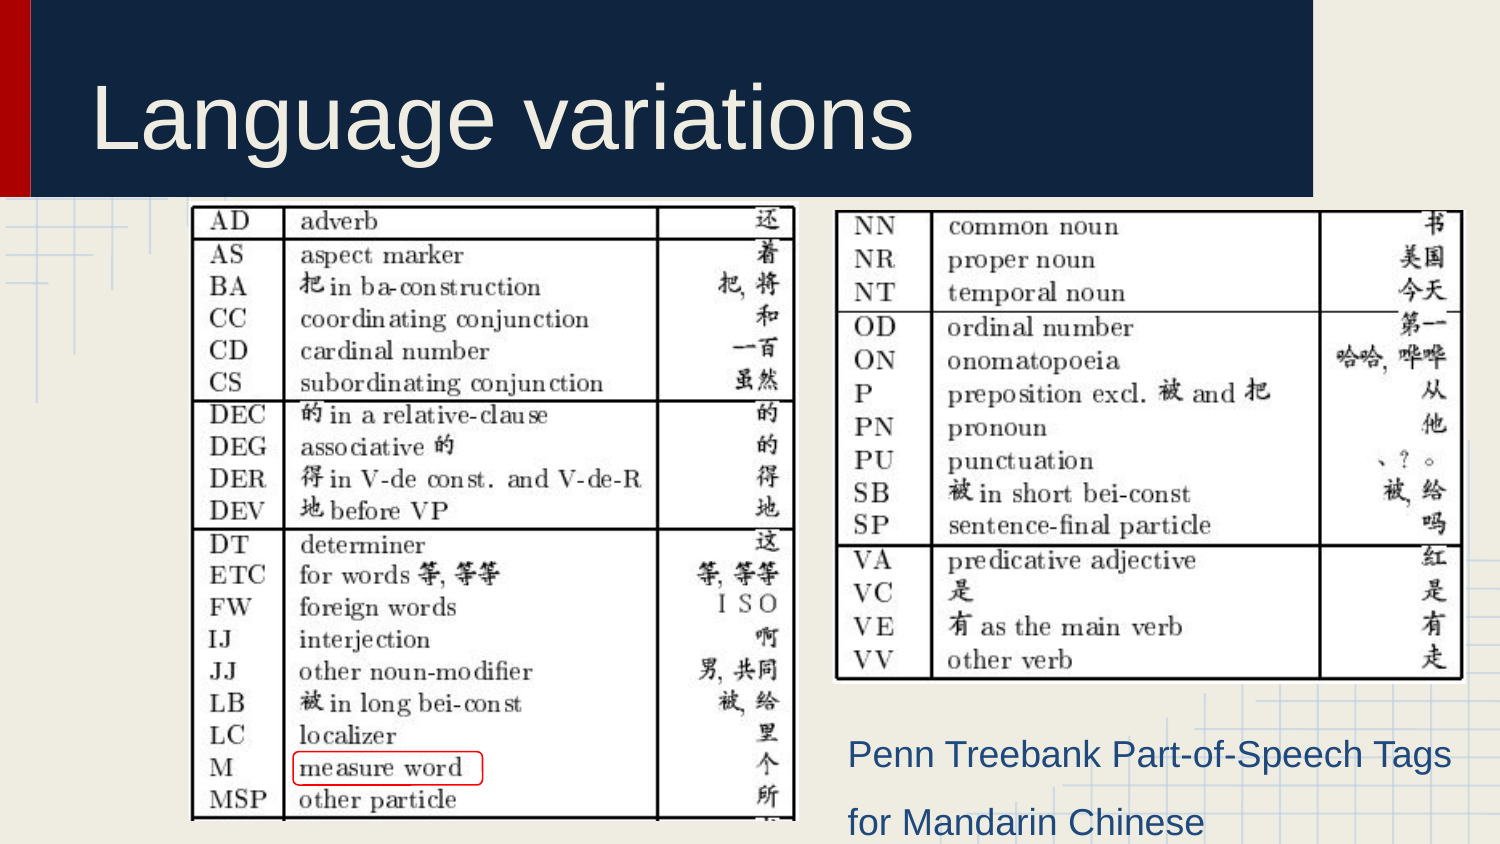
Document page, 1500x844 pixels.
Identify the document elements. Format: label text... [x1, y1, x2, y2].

picture [188, 200, 800, 821]
title Language variations [75, 16, 1276, 183]
list Penn Treebank Part-of-Speech Tags for Mandarin Chinese [832, 692, 1500, 844]
picture [832, 210, 1467, 685]
